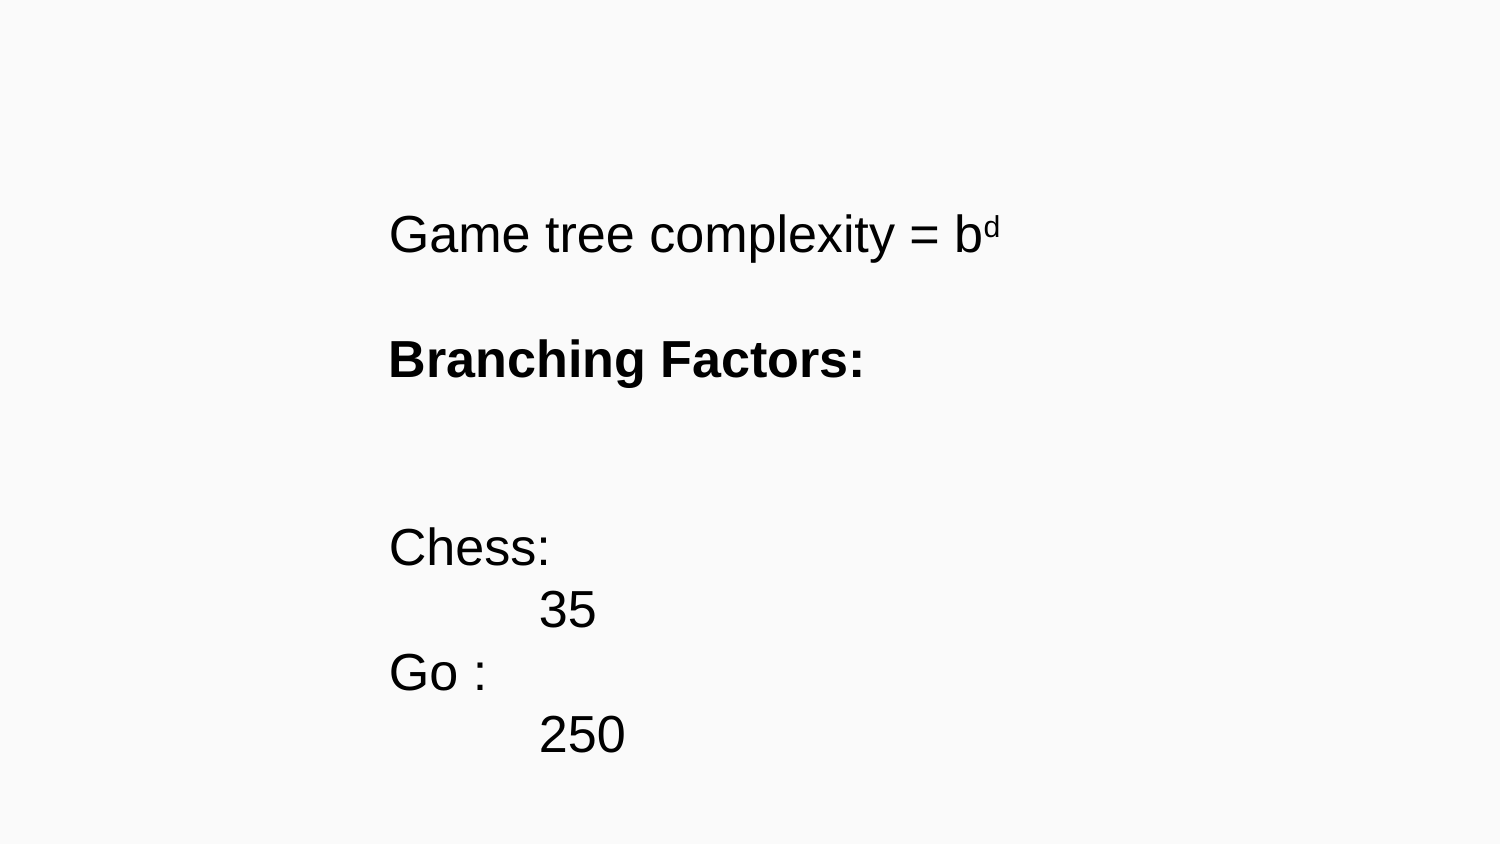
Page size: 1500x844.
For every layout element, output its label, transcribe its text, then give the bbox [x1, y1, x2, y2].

text_box Game tree complexity = bd Branching Factors: Chess: 35 Go : 250 [373, 185, 1126, 778]
